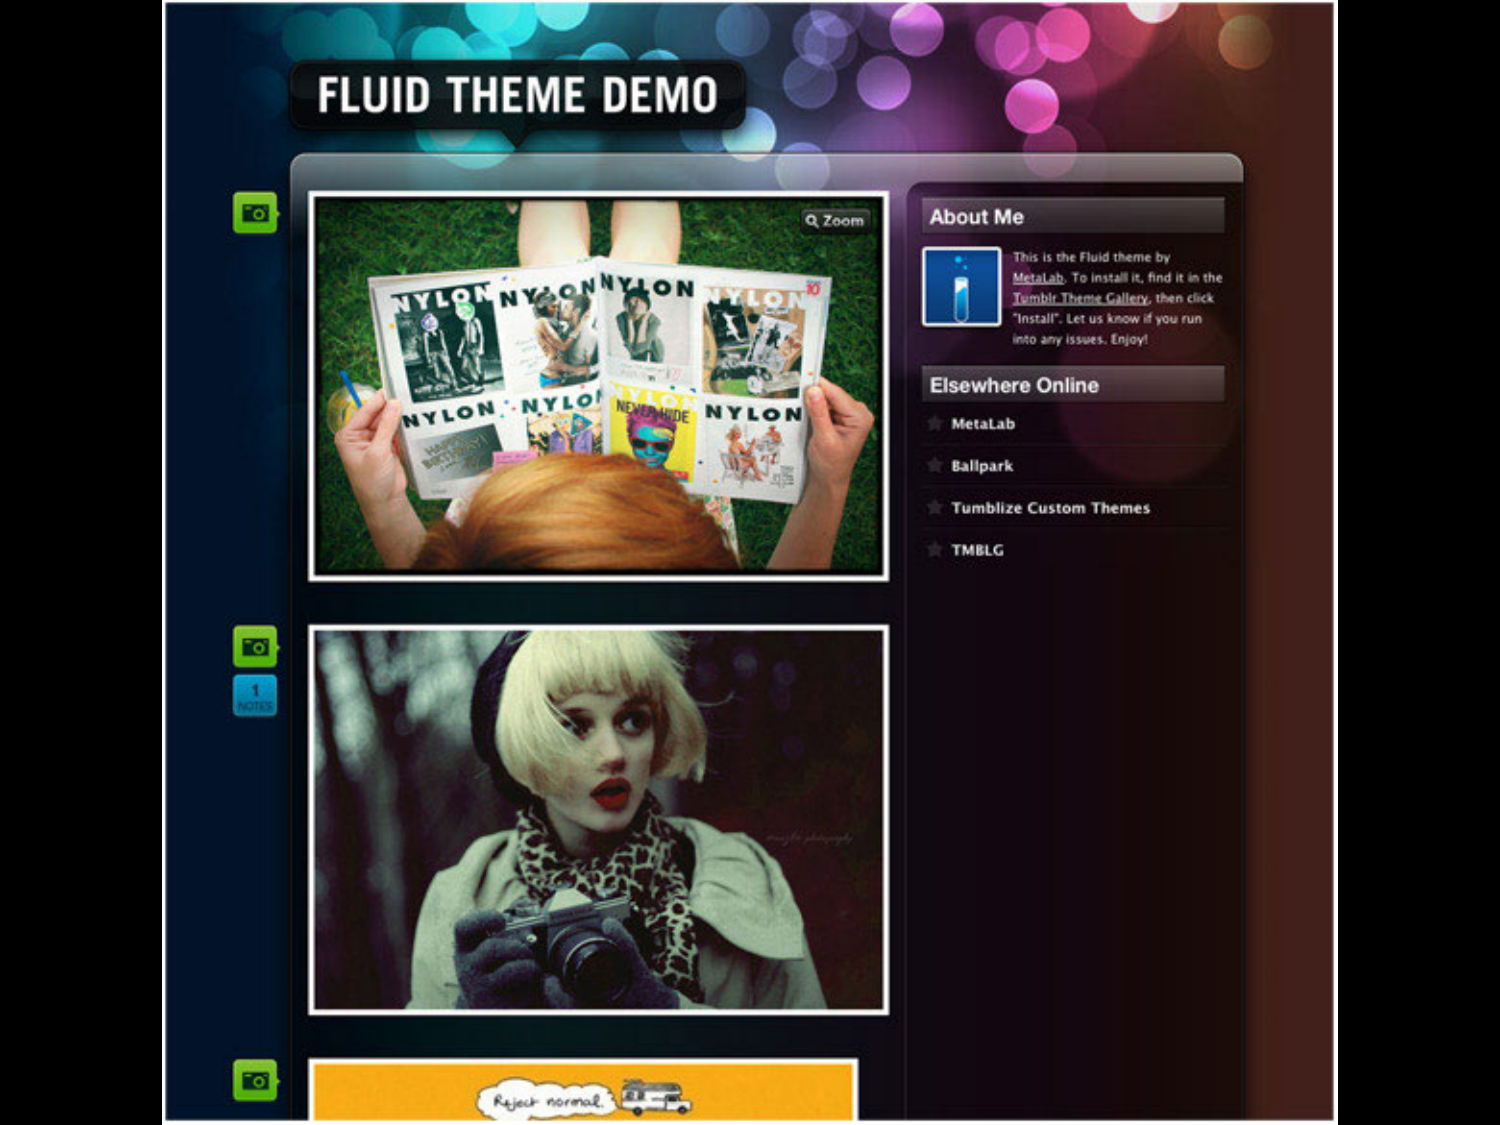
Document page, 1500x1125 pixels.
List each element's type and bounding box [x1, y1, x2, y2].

picture [162, 0, 1338, 1125]
